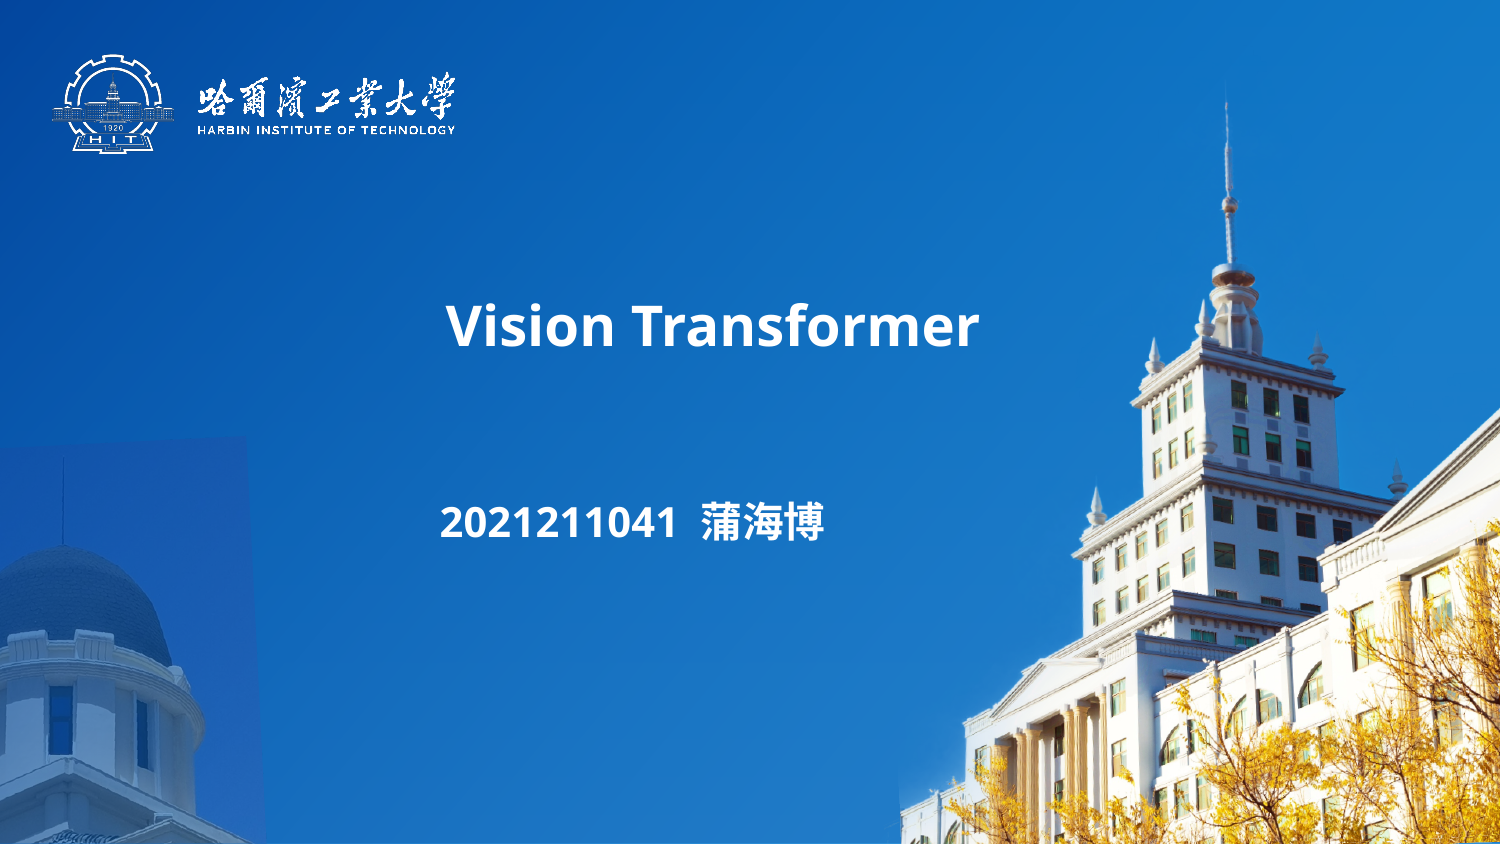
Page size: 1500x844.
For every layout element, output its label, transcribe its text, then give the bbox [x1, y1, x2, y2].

text_box Vision Transformer [188, 268, 1237, 364]
picture [843, 32, 1500, 844]
picture [198, 68, 455, 141]
picture [43, 54, 179, 156]
text_box 2021211041 蒲海博 [178, 477, 1087, 571]
